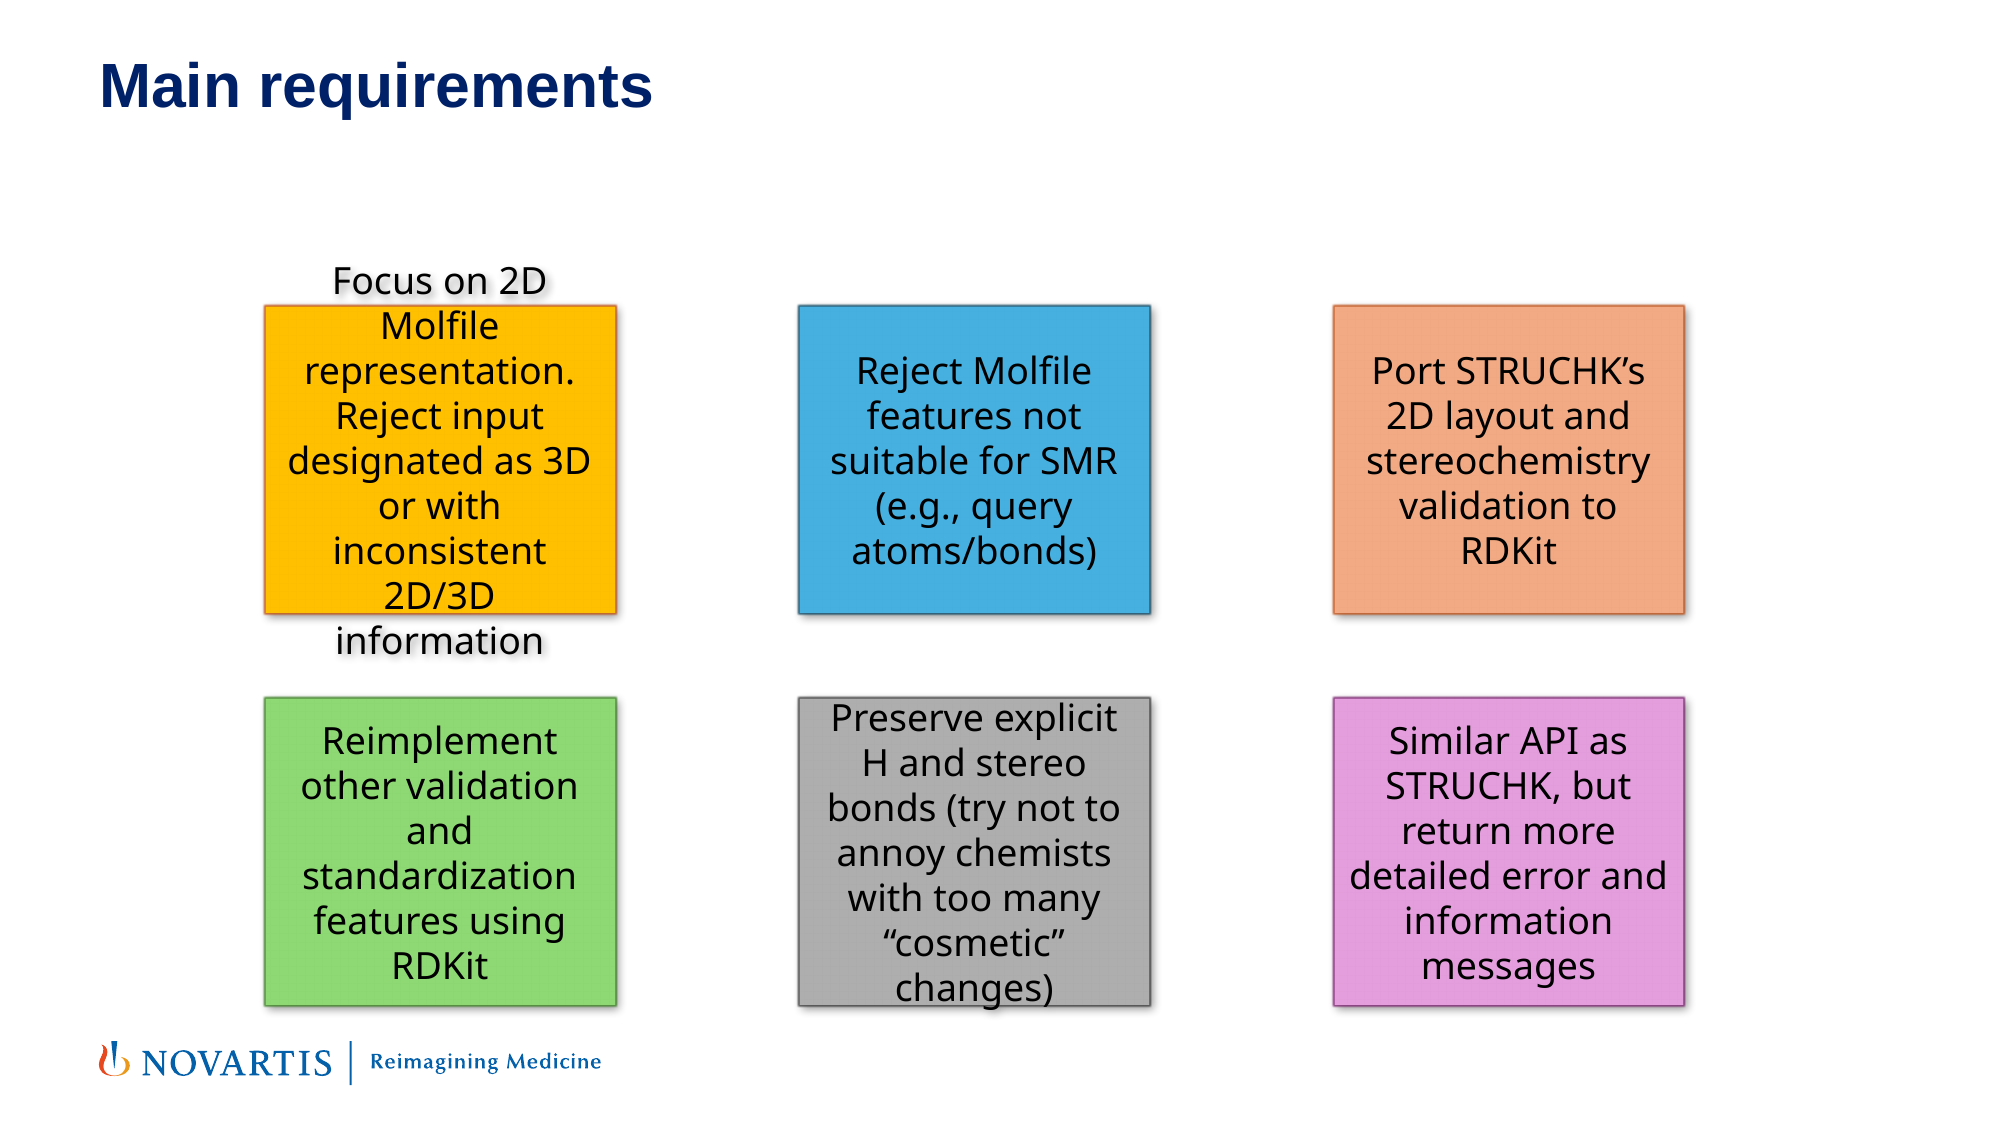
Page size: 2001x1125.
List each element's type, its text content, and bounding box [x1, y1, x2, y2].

text_box Focus on 2D Molfile representation. Reject input designated as 3D or with inconsistent 2D/3D information [266, 307, 615, 613]
title Main requirements [99, 51, 1308, 226]
text_box Reject Molfile features not suitable for SMR (e.g., query atoms/bonds) [800, 307, 1149, 613]
text_box Similar API as STRUCHK, but return more detailed error and information messages [1335, 699, 1683, 1005]
text_box Port STRUCHK’s 2D layout and stereochemistry validation to RDKit [1335, 307, 1683, 613]
text_box Reimplement other validation and standardization features using RDKit [266, 699, 615, 1005]
text_box Preserve explicit H and stereo bonds (try not to annoy chemists with too many “cosmetic” changes) [800, 699, 1149, 1005]
